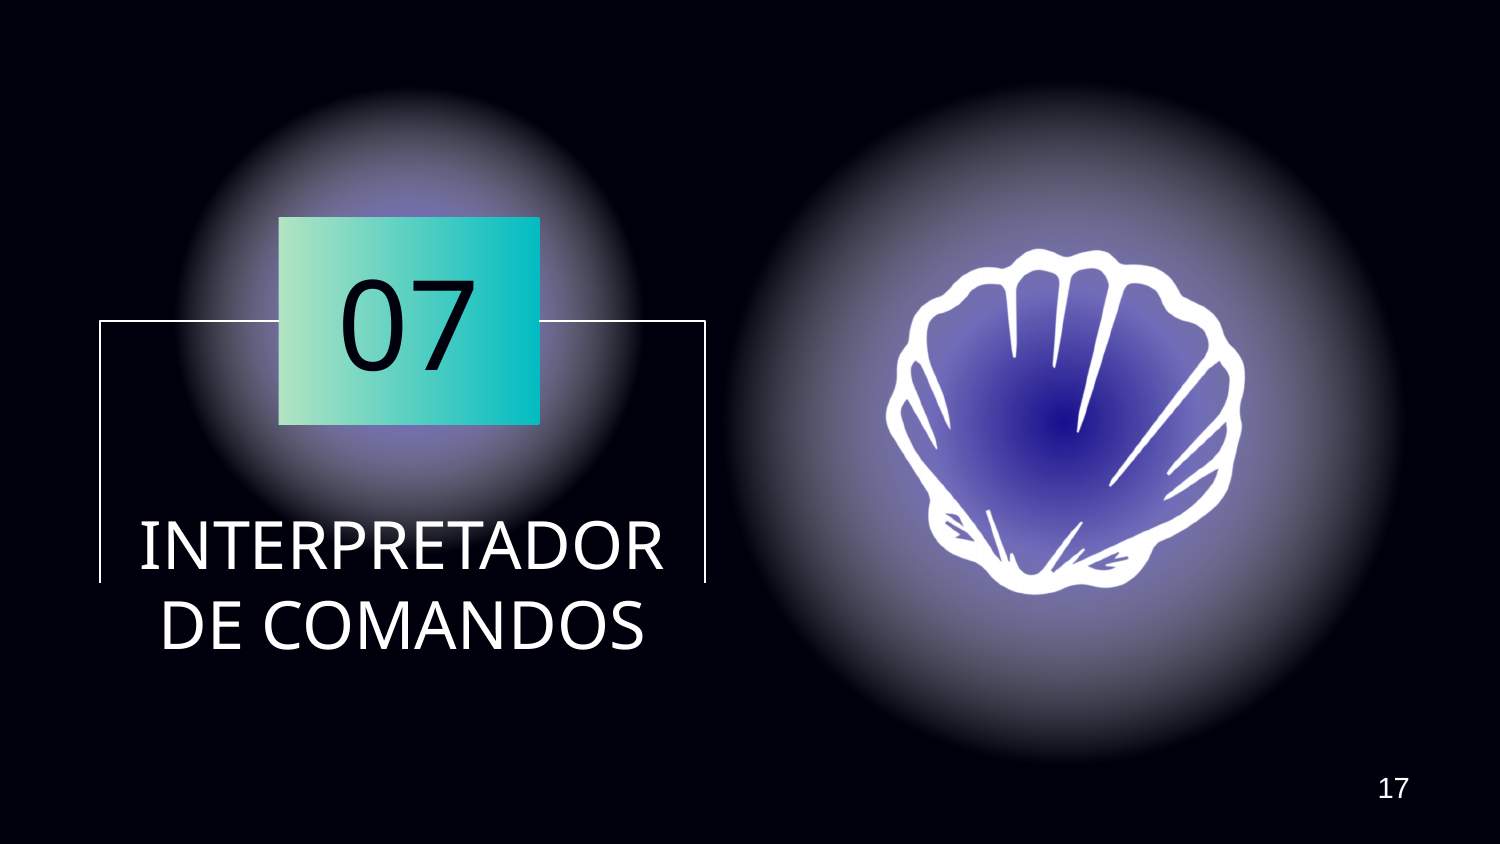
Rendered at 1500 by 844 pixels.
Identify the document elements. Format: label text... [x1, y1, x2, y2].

text_box [278, 217, 540, 425]
text_box [283, 425, 534, 457]
text_box 17 [1362, 761, 1429, 812]
text_box [687, 47, 1481, 797]
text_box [99, 320, 279, 584]
title 07 [304, 251, 514, 390]
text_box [539, 320, 706, 584]
text_box [122, 63, 696, 320]
title INTERPRETADOR DE COMANDOS [100, 457, 705, 709]
picture [862, 226, 1264, 618]
